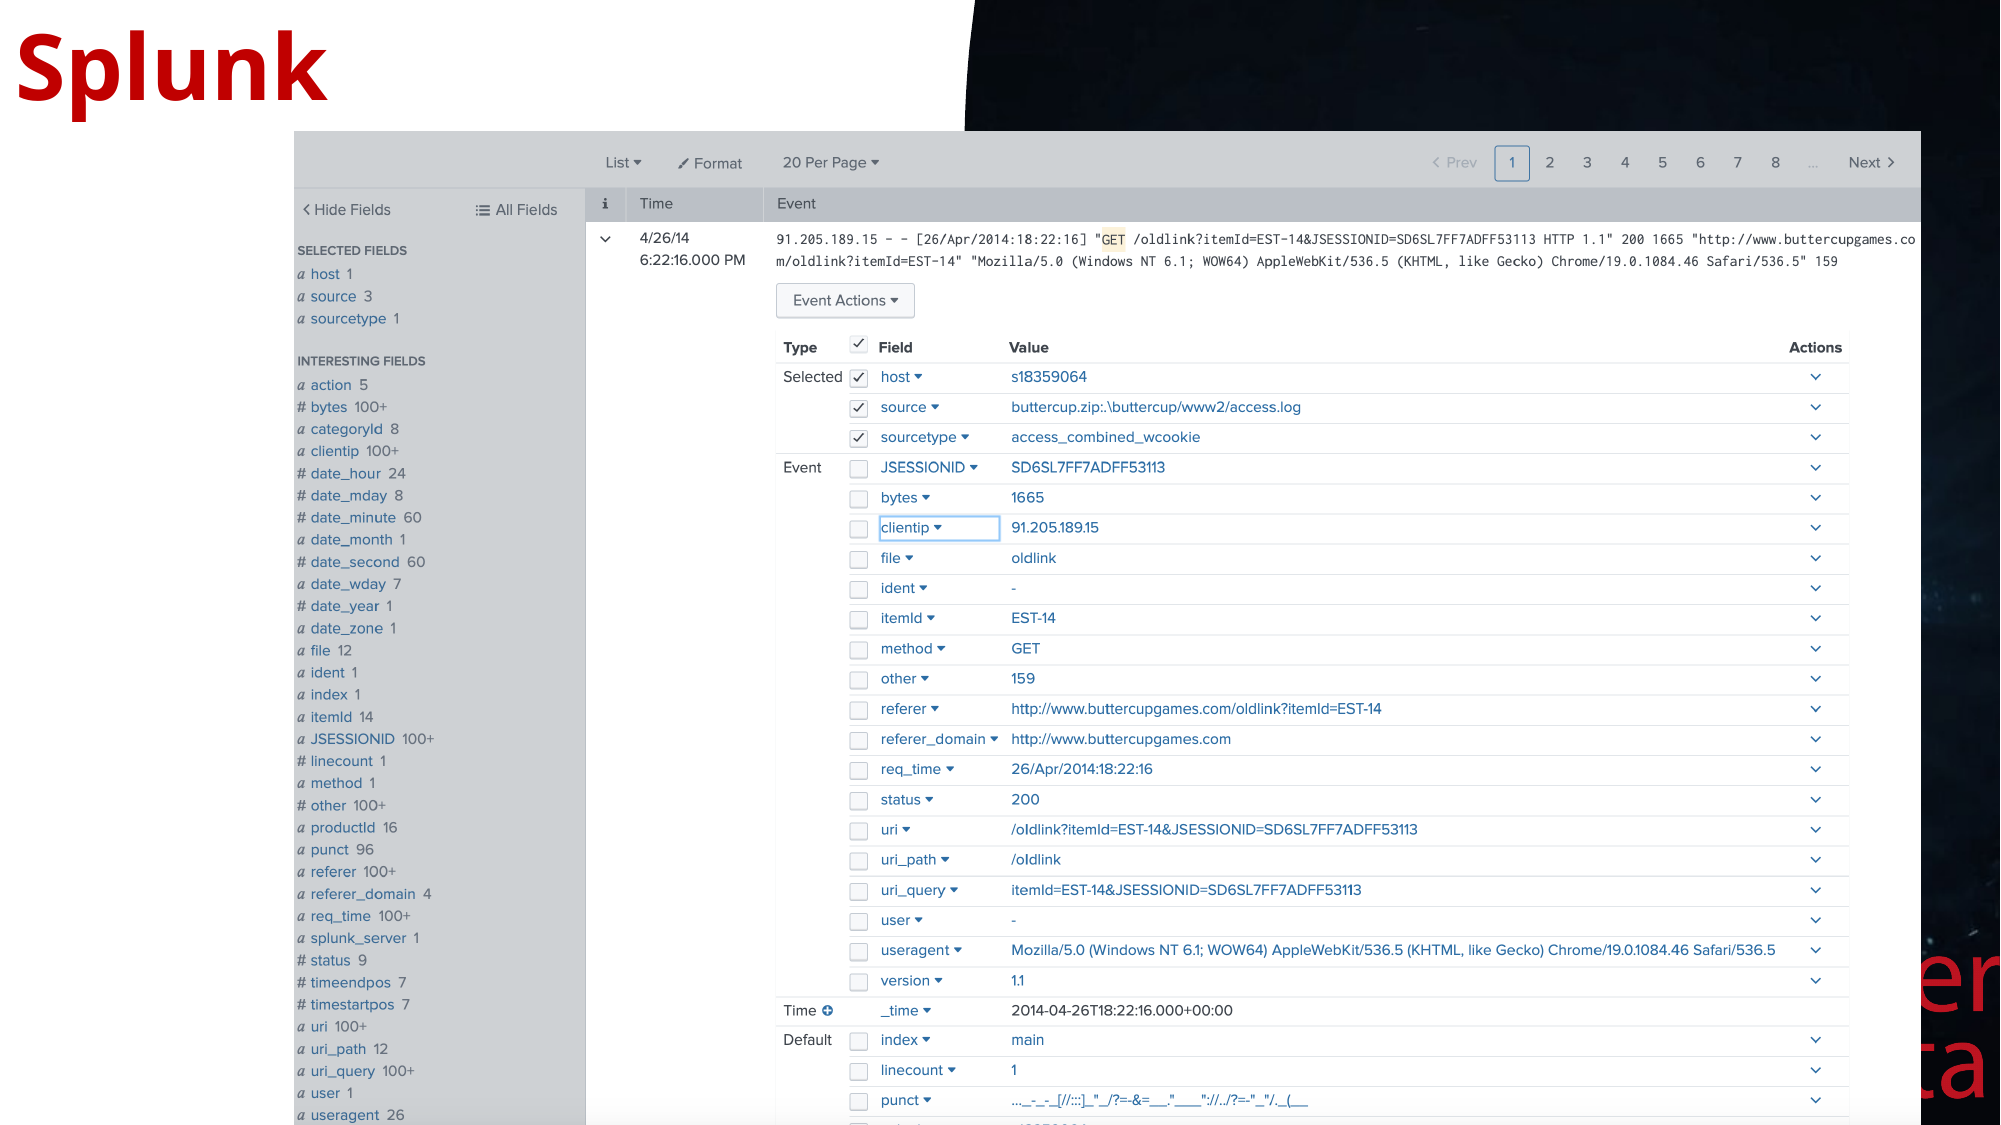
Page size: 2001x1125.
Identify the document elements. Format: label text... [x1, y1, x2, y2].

picture [294, 0, 2000, 1125]
title Splunk [0, 0, 964, 143]
